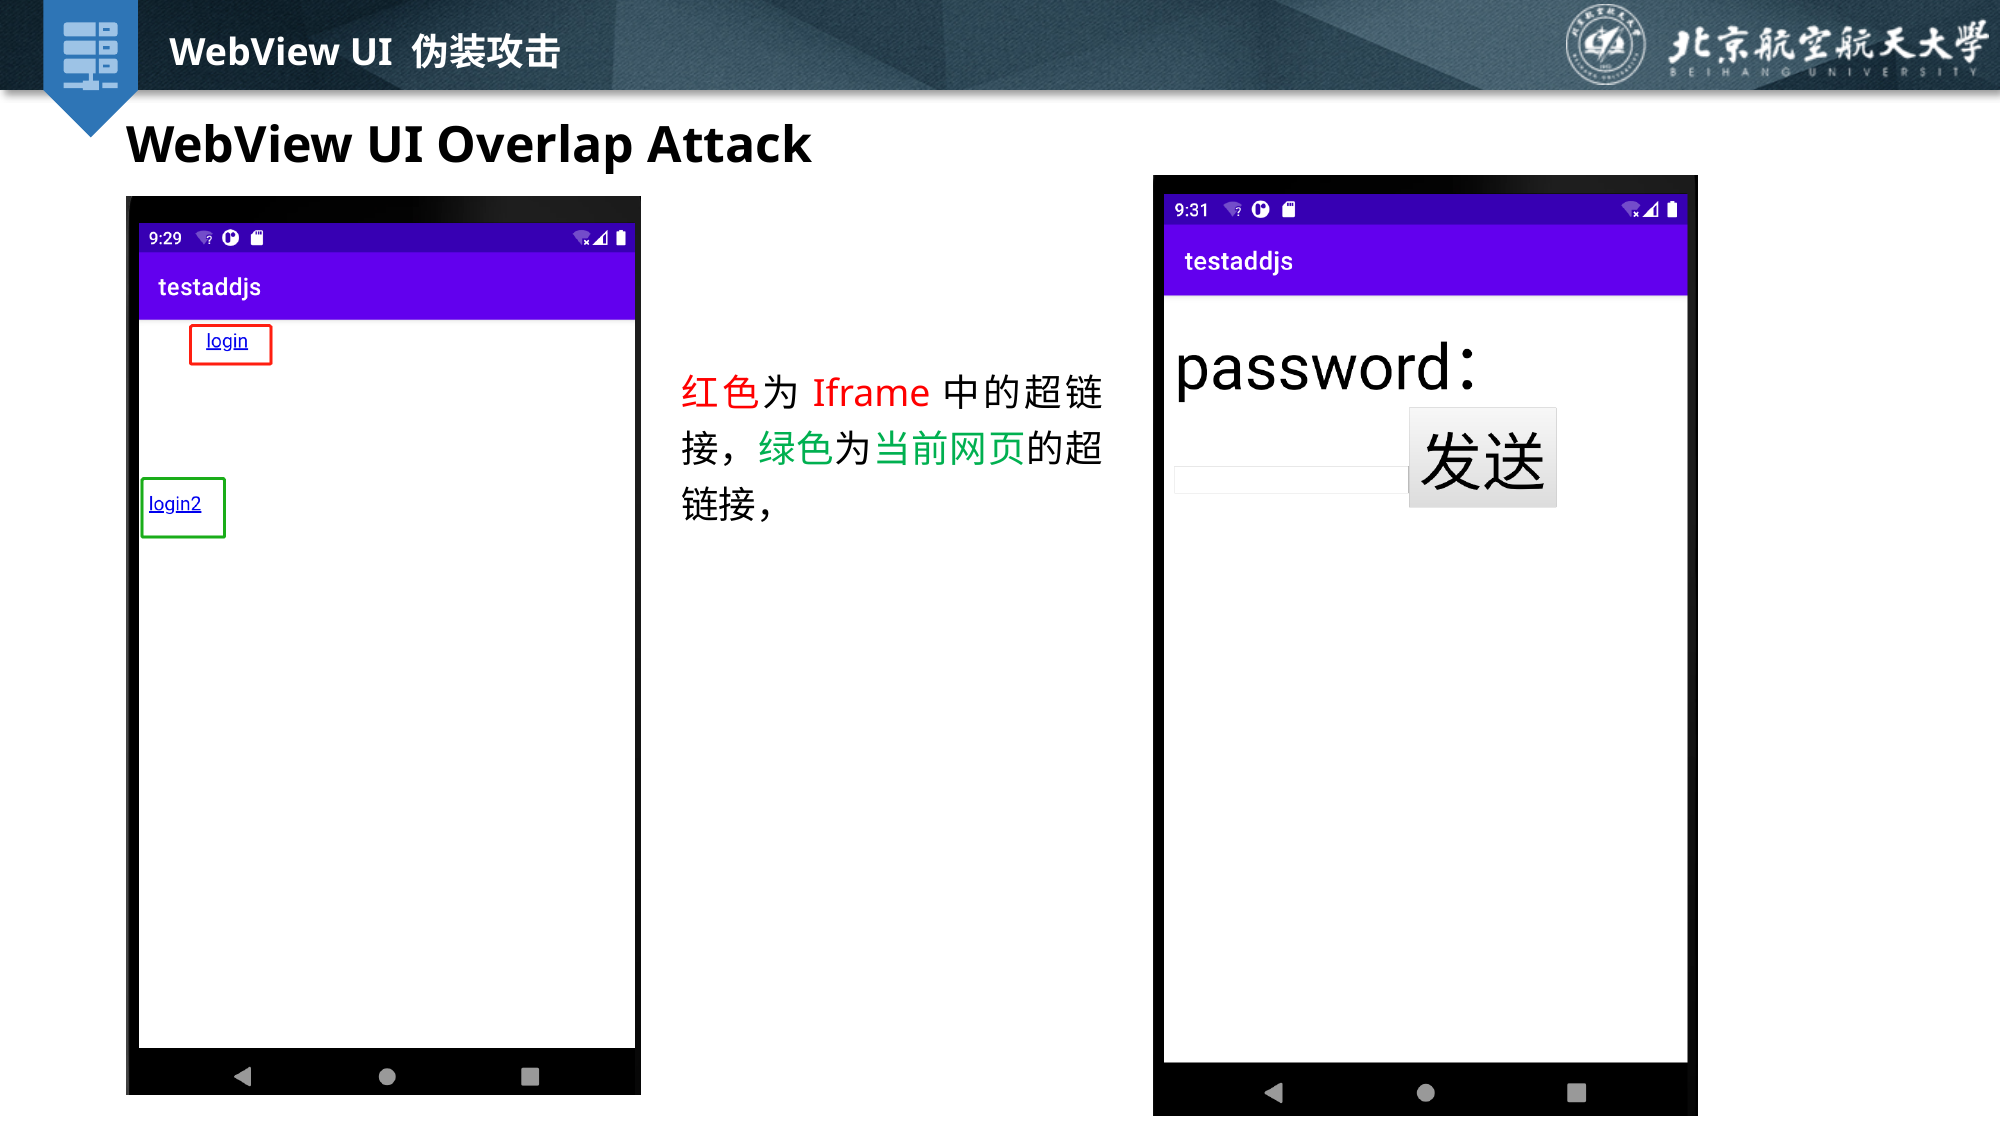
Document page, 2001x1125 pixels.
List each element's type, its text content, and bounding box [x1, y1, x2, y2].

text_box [43, 0, 138, 138]
text_box [138, 0, 2000, 91]
text_box 红色为Iframe中的超链接，绿色为当前网页的超链接， [641, 349, 1118, 590]
text_box [0, 0, 43, 91]
picture [1566, 4, 1989, 85]
text_box WebView UI Overlap Attack [55, 90, 1841, 255]
picture [1153, 175, 1698, 1116]
text_box WebView UI 伪装攻击 [158, 22, 623, 79]
picture [126, 196, 641, 1095]
